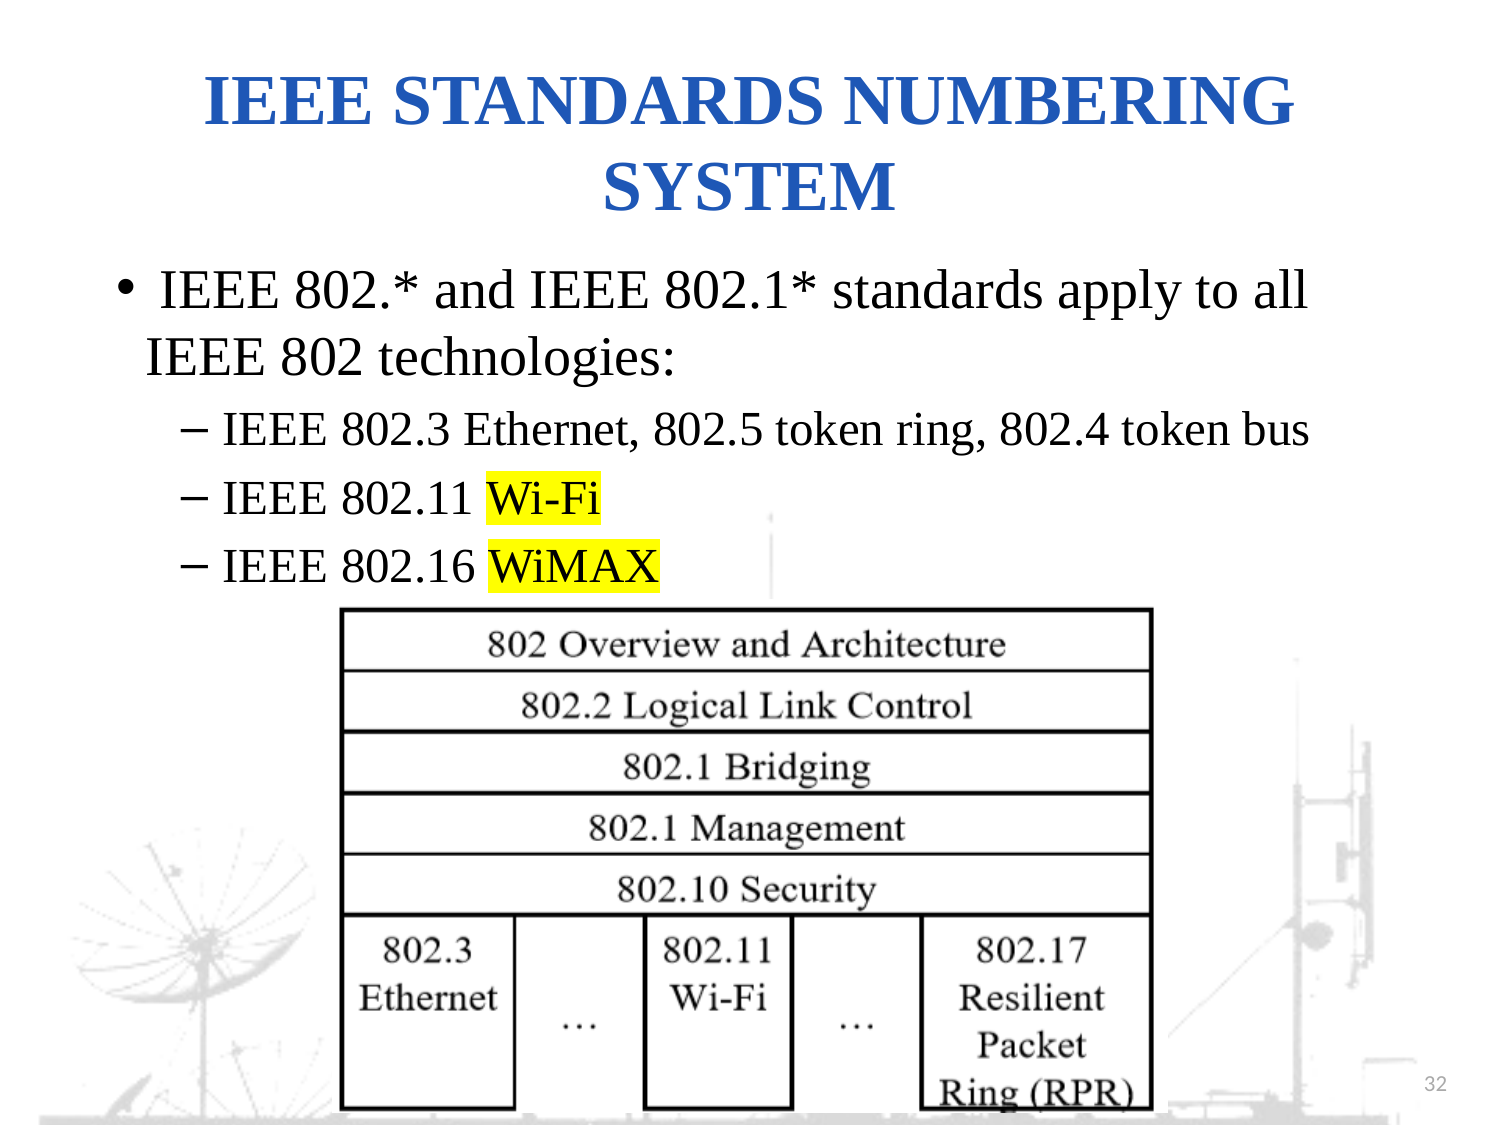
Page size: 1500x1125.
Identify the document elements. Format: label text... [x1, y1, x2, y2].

title IEEE Standards Numbering System [75, 45, 1425, 233]
picture [331, 599, 1169, 1113]
slide_number 32 [1173, 1052, 1463, 1113]
list IEEE 802.* and IEEE 802.1* standards apply to all IEEE 802 technologies: IEEE 802.3 Ethernet, 802.5 token ring, 802.4 token bus IEEE 802.11 Wi-Fi IEEE 802.16 WiMAX [75, 245, 1425, 600]
